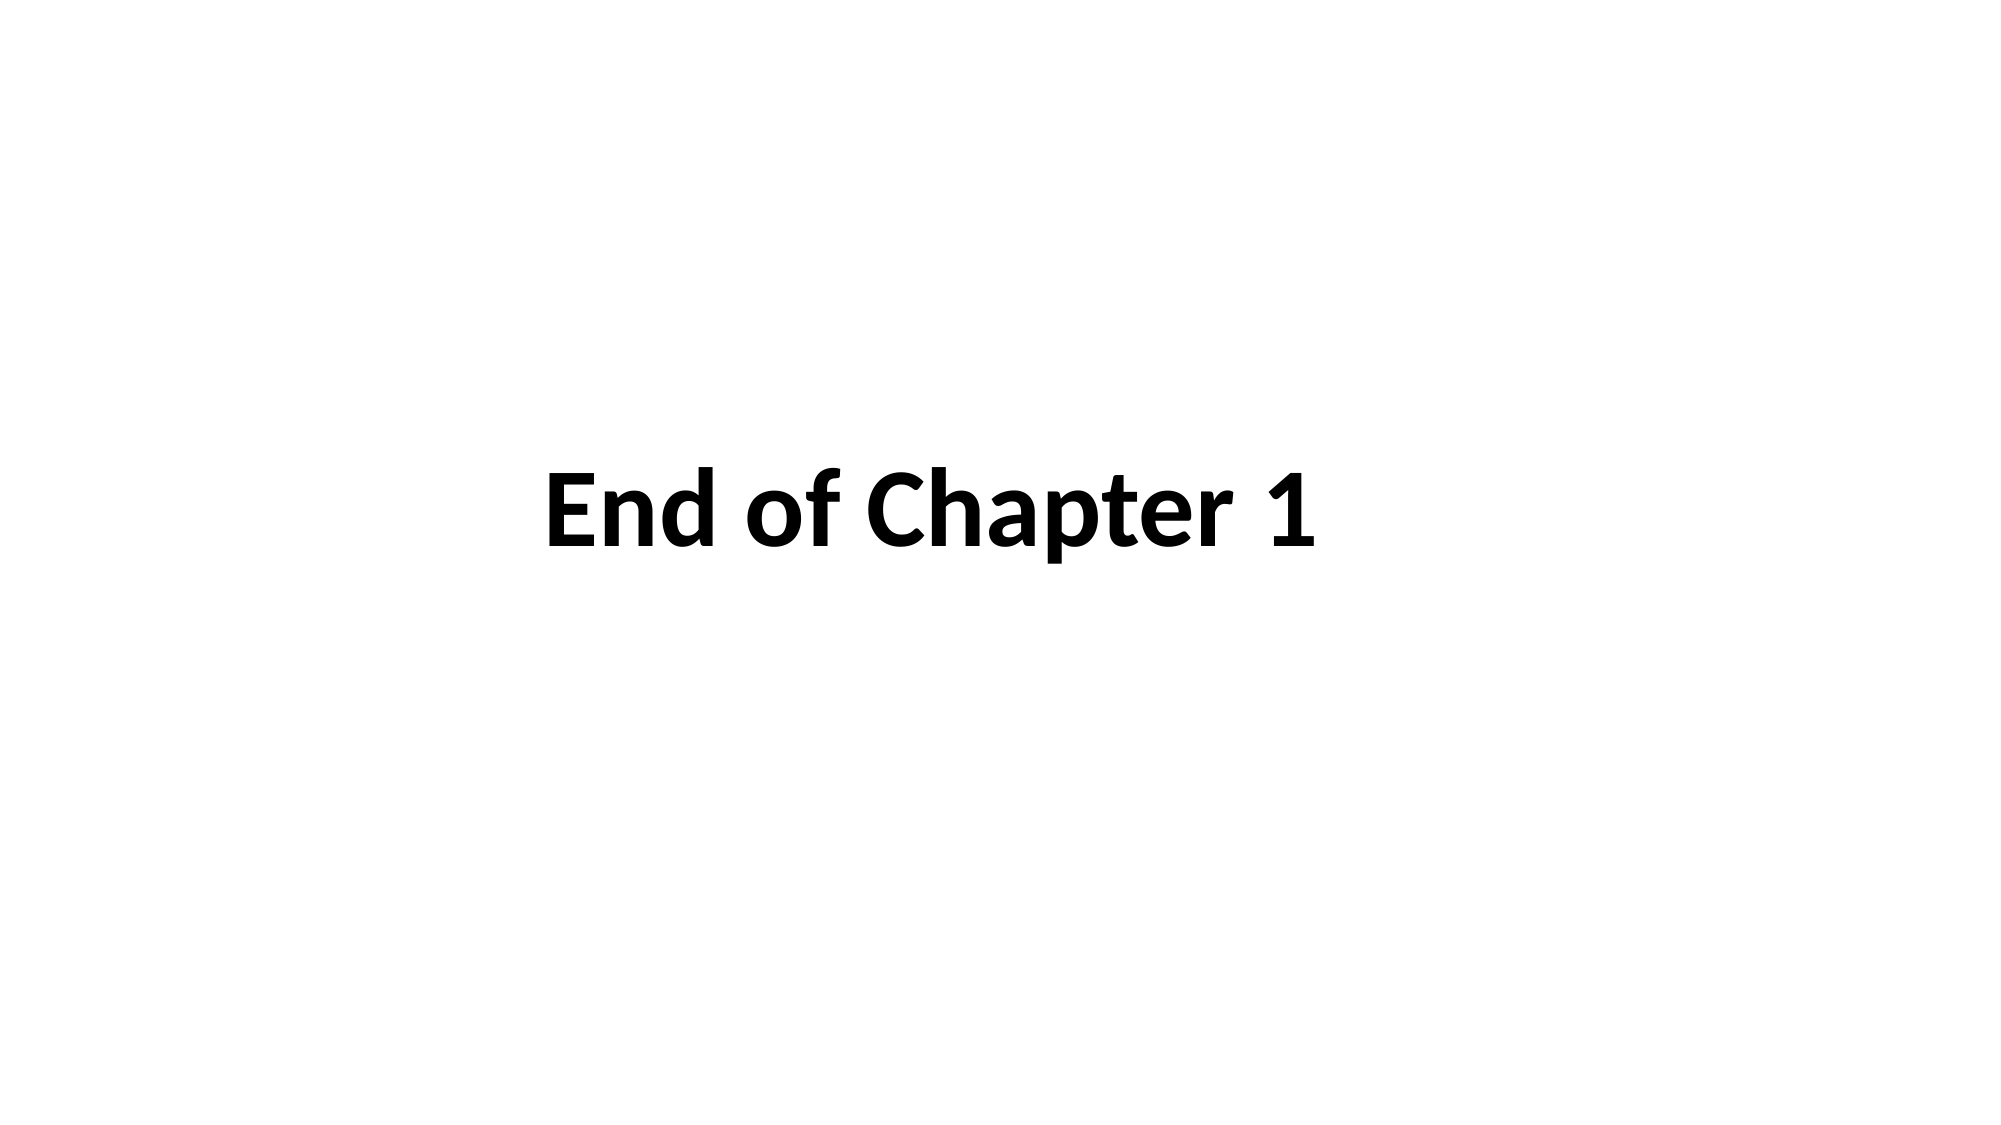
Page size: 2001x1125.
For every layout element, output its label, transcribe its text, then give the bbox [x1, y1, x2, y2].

list End of Chapter 1 [392, 441, 1470, 587]
